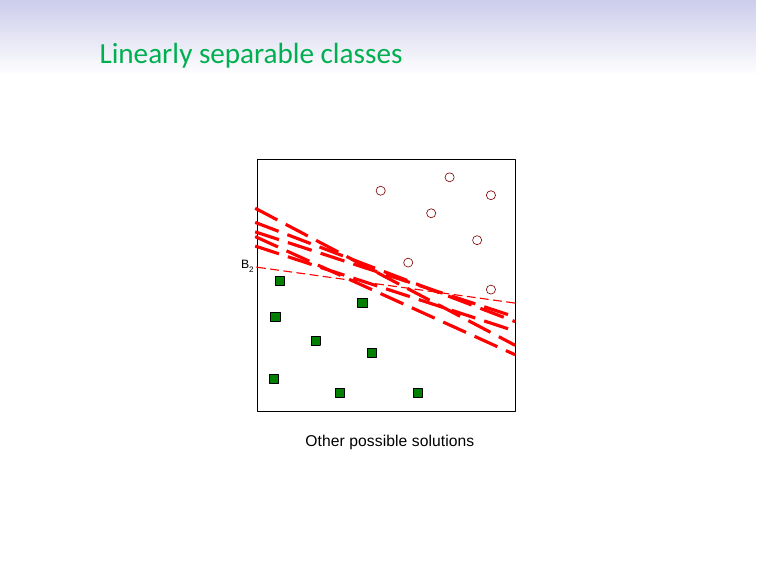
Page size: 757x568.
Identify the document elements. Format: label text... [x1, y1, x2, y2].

text_box Other possible solutions [193, 430, 587, 454]
picture [0, 0, 756, 74]
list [236, 144, 539, 431]
title Linearly separable classes [99, 34, 657, 70]
